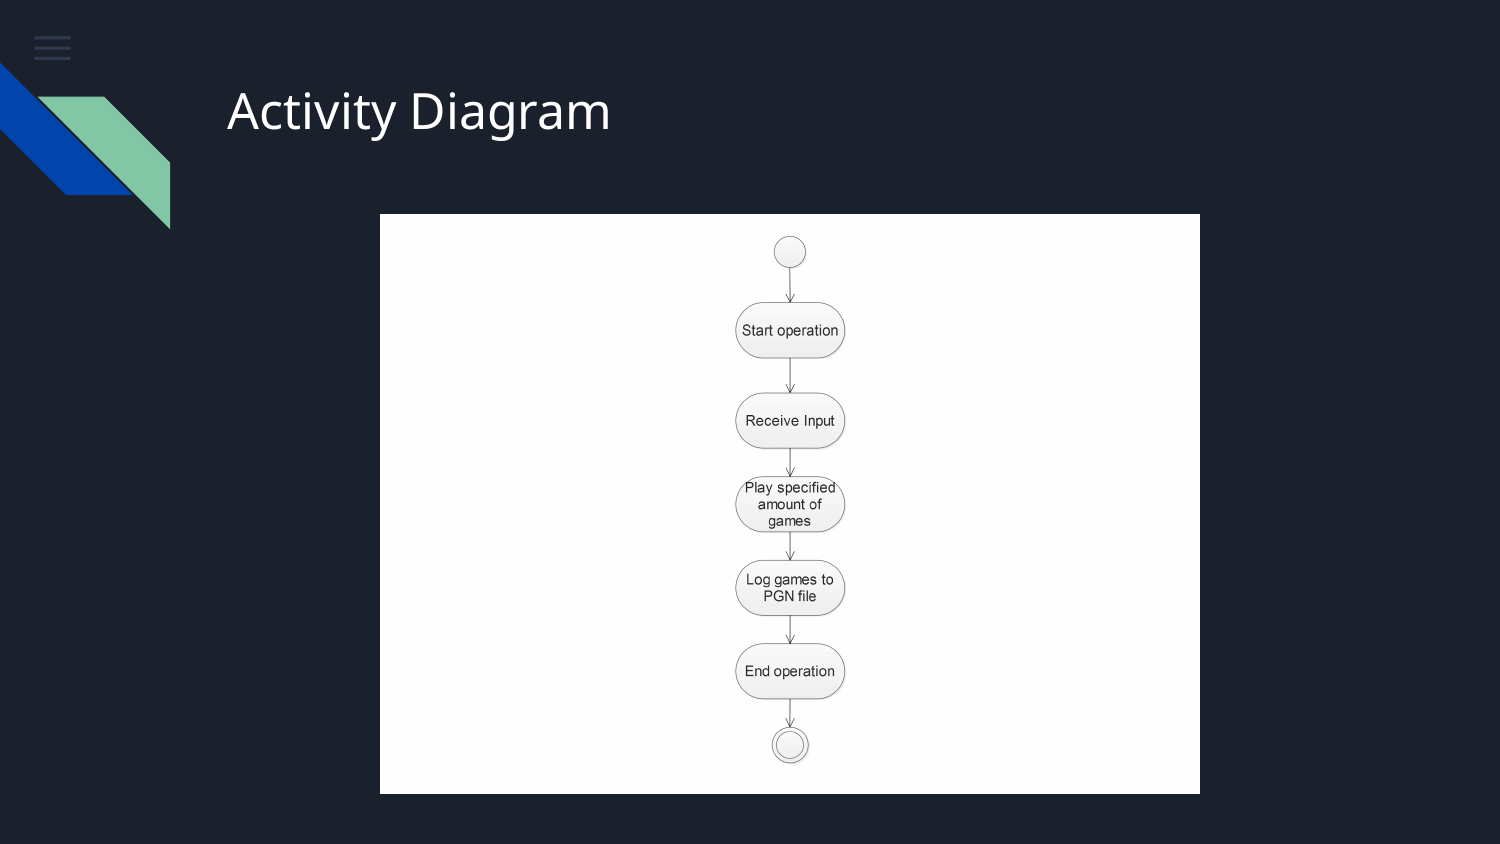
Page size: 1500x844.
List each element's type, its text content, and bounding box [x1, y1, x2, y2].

picture [380, 214, 1200, 794]
title Activity Diagram [212, 64, 1368, 215]
